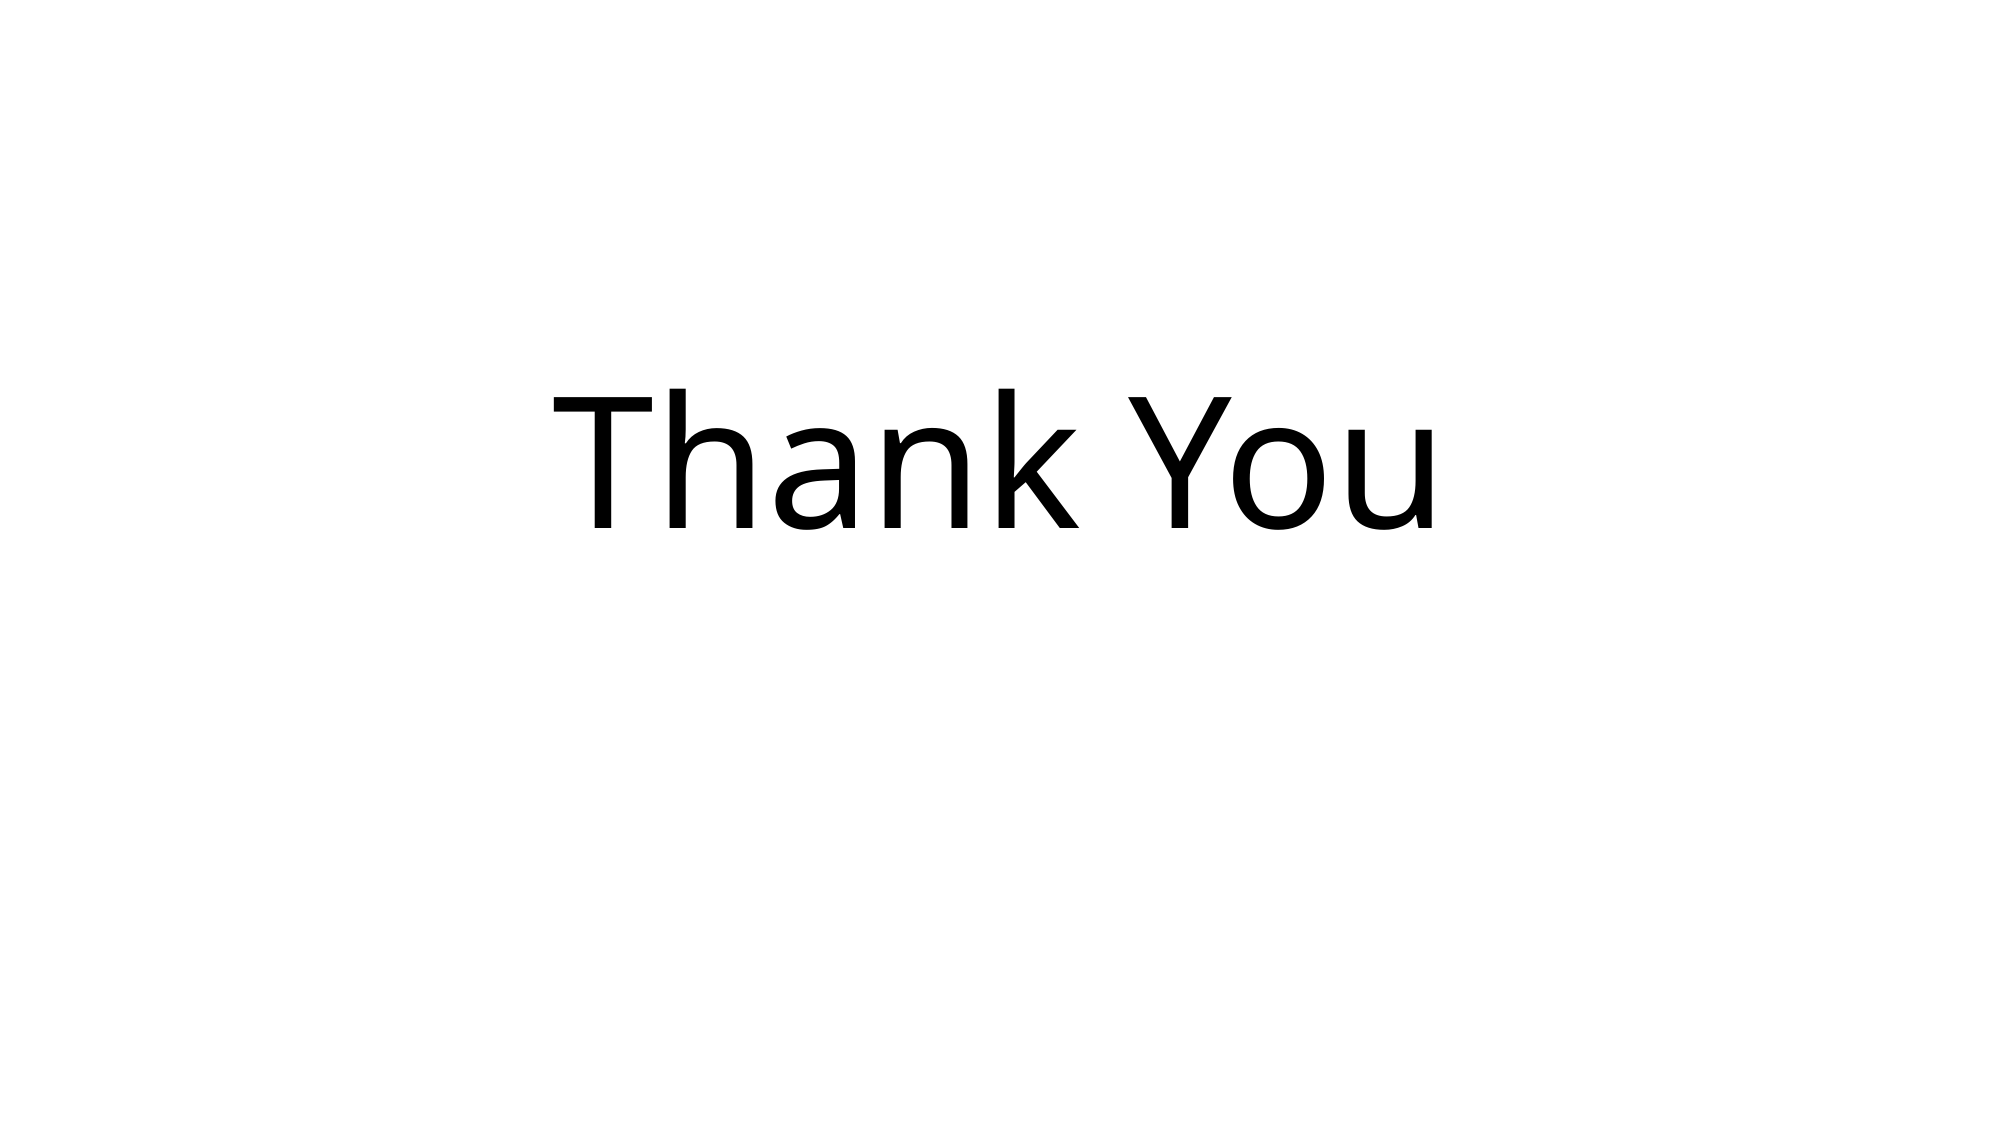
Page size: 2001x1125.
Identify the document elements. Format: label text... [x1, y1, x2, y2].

title Thank You [249, 184, 1750, 576]
